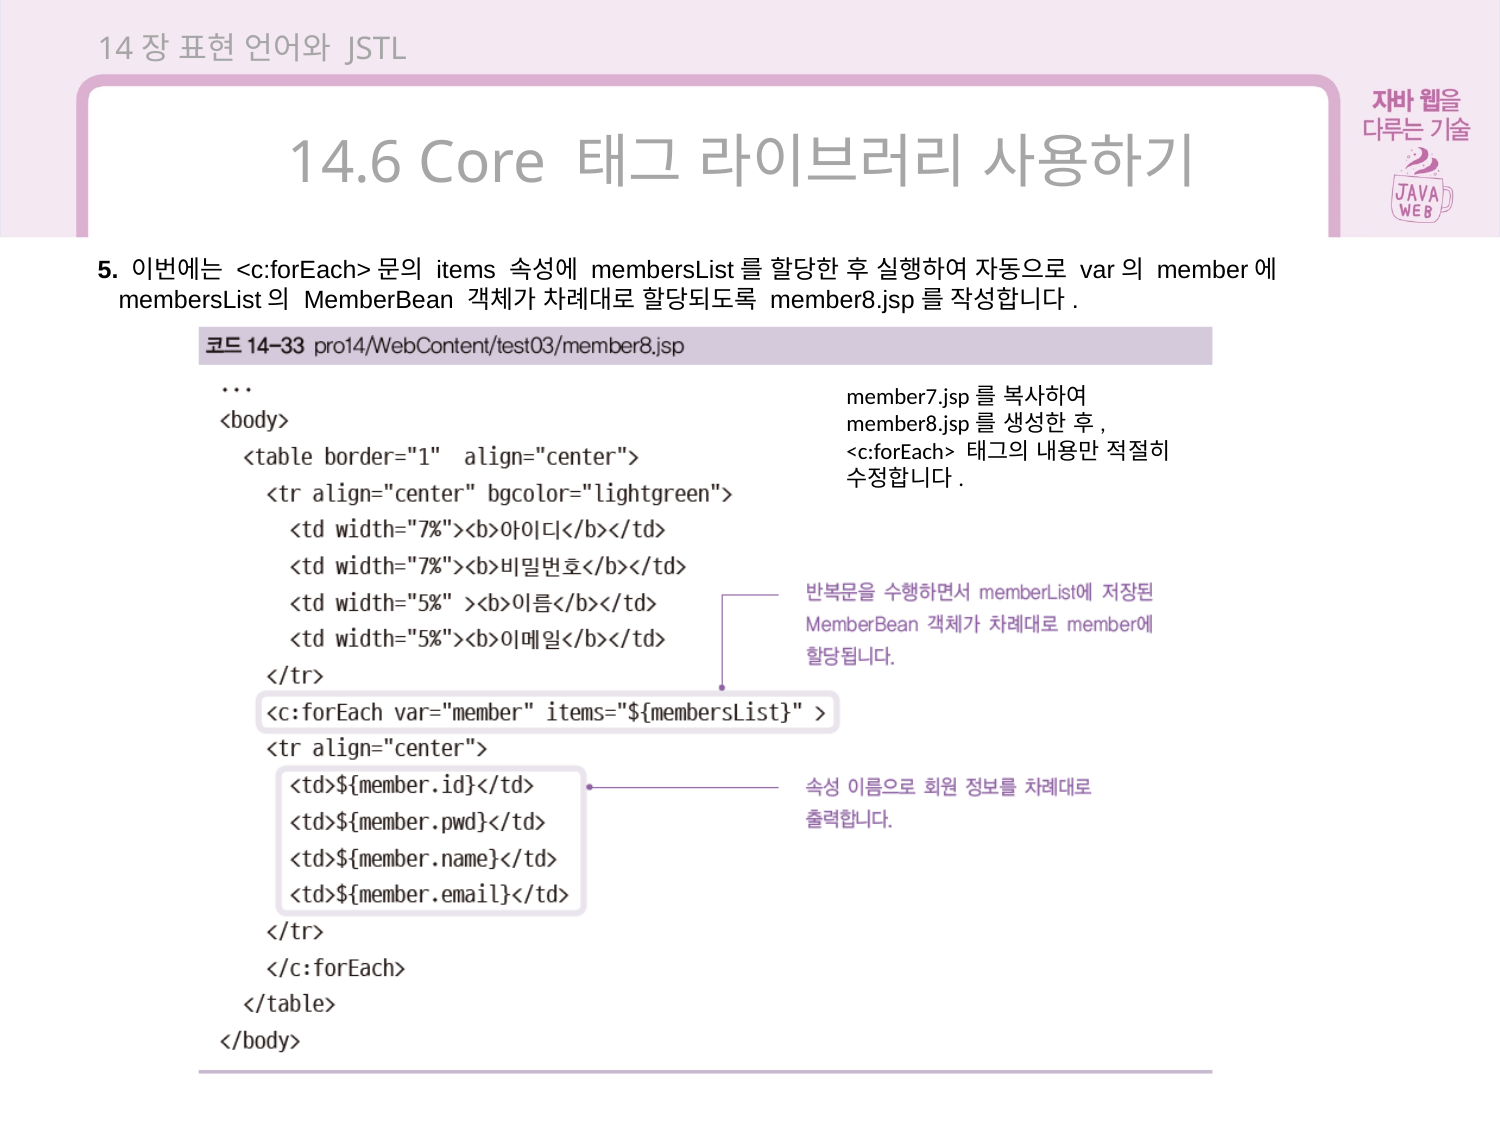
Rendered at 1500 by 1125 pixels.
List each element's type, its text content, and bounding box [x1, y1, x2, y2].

text_box 14.6 Core 태그 라이브러리 사용하기 [217, 117, 1268, 202]
text_box 5. 이번에는 <c:forEach>문의 items 속성에 membersList를 할당한 후 실행하여 자동으로 var의 member에 membersList의 MemberBean 객체가 차례대로 할당되도록 member8.jsp를 작성합니다. [82, 246, 1393, 321]
picture [0, 0, 1500, 1125]
text_box 14장 표현 언어와 JSTL [82, 0, 1133, 74]
